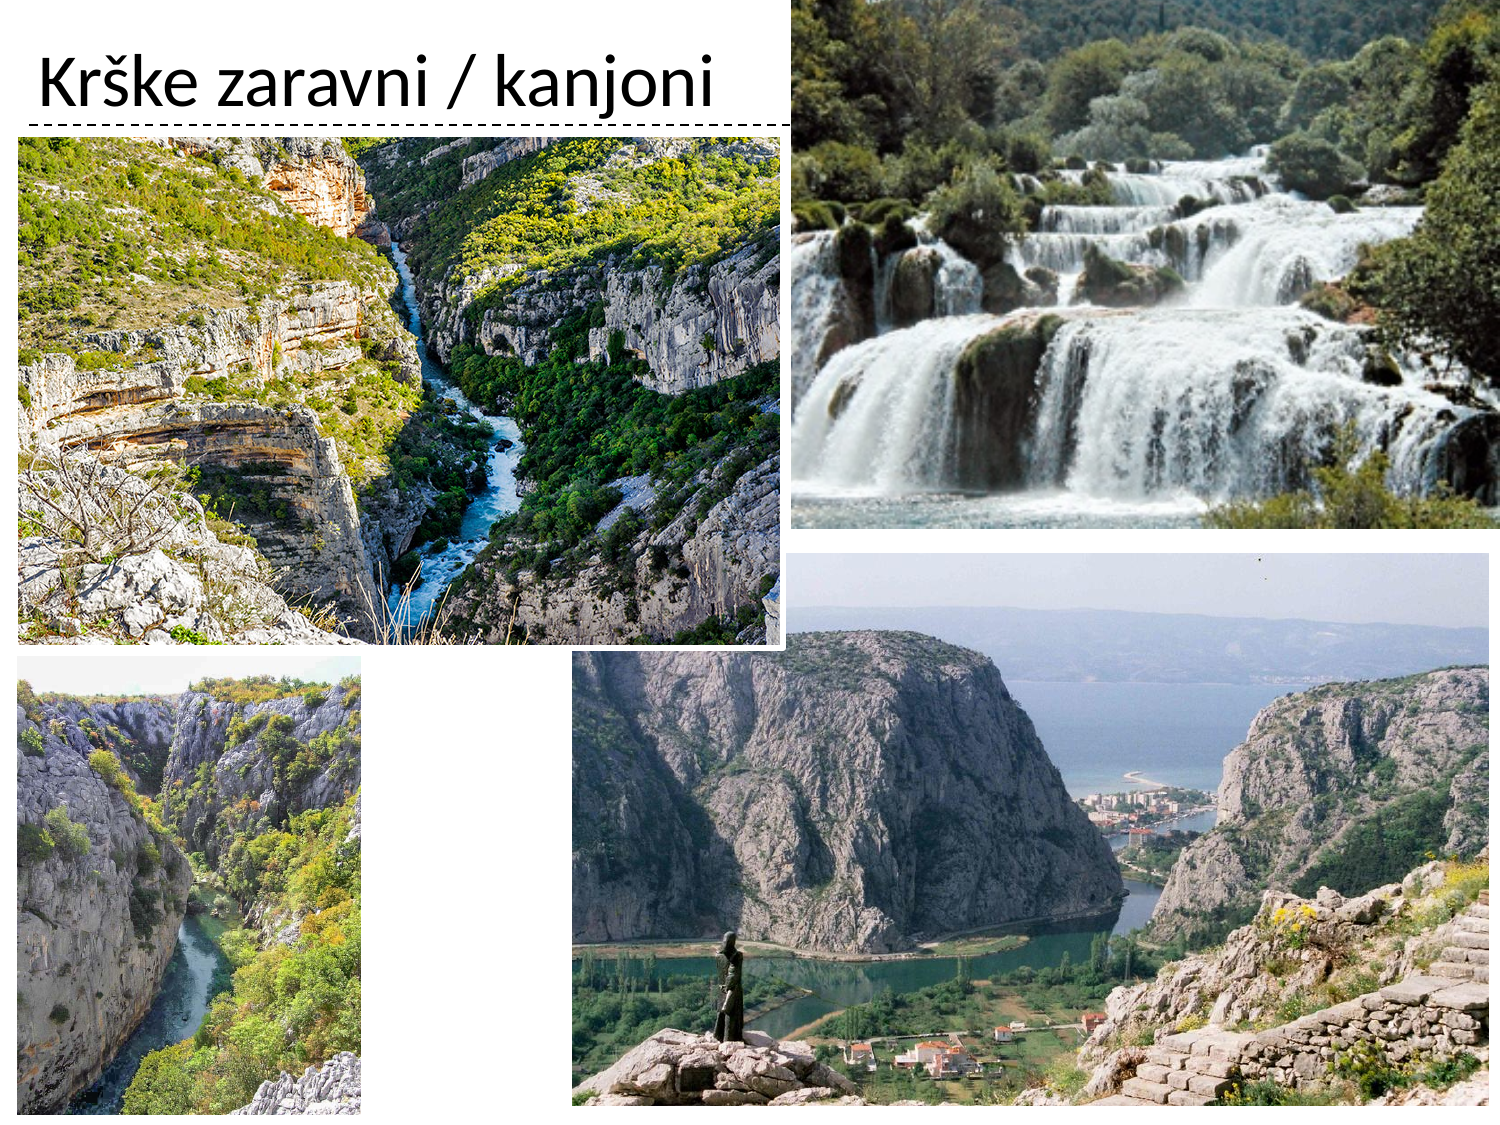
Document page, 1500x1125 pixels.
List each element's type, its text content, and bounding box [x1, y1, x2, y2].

title Krške zaravni / kanjoni [23, 23, 786, 129]
picture [17, 136, 1490, 1106]
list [791, 0, 1500, 529]
picture [17, 656, 361, 1115]
